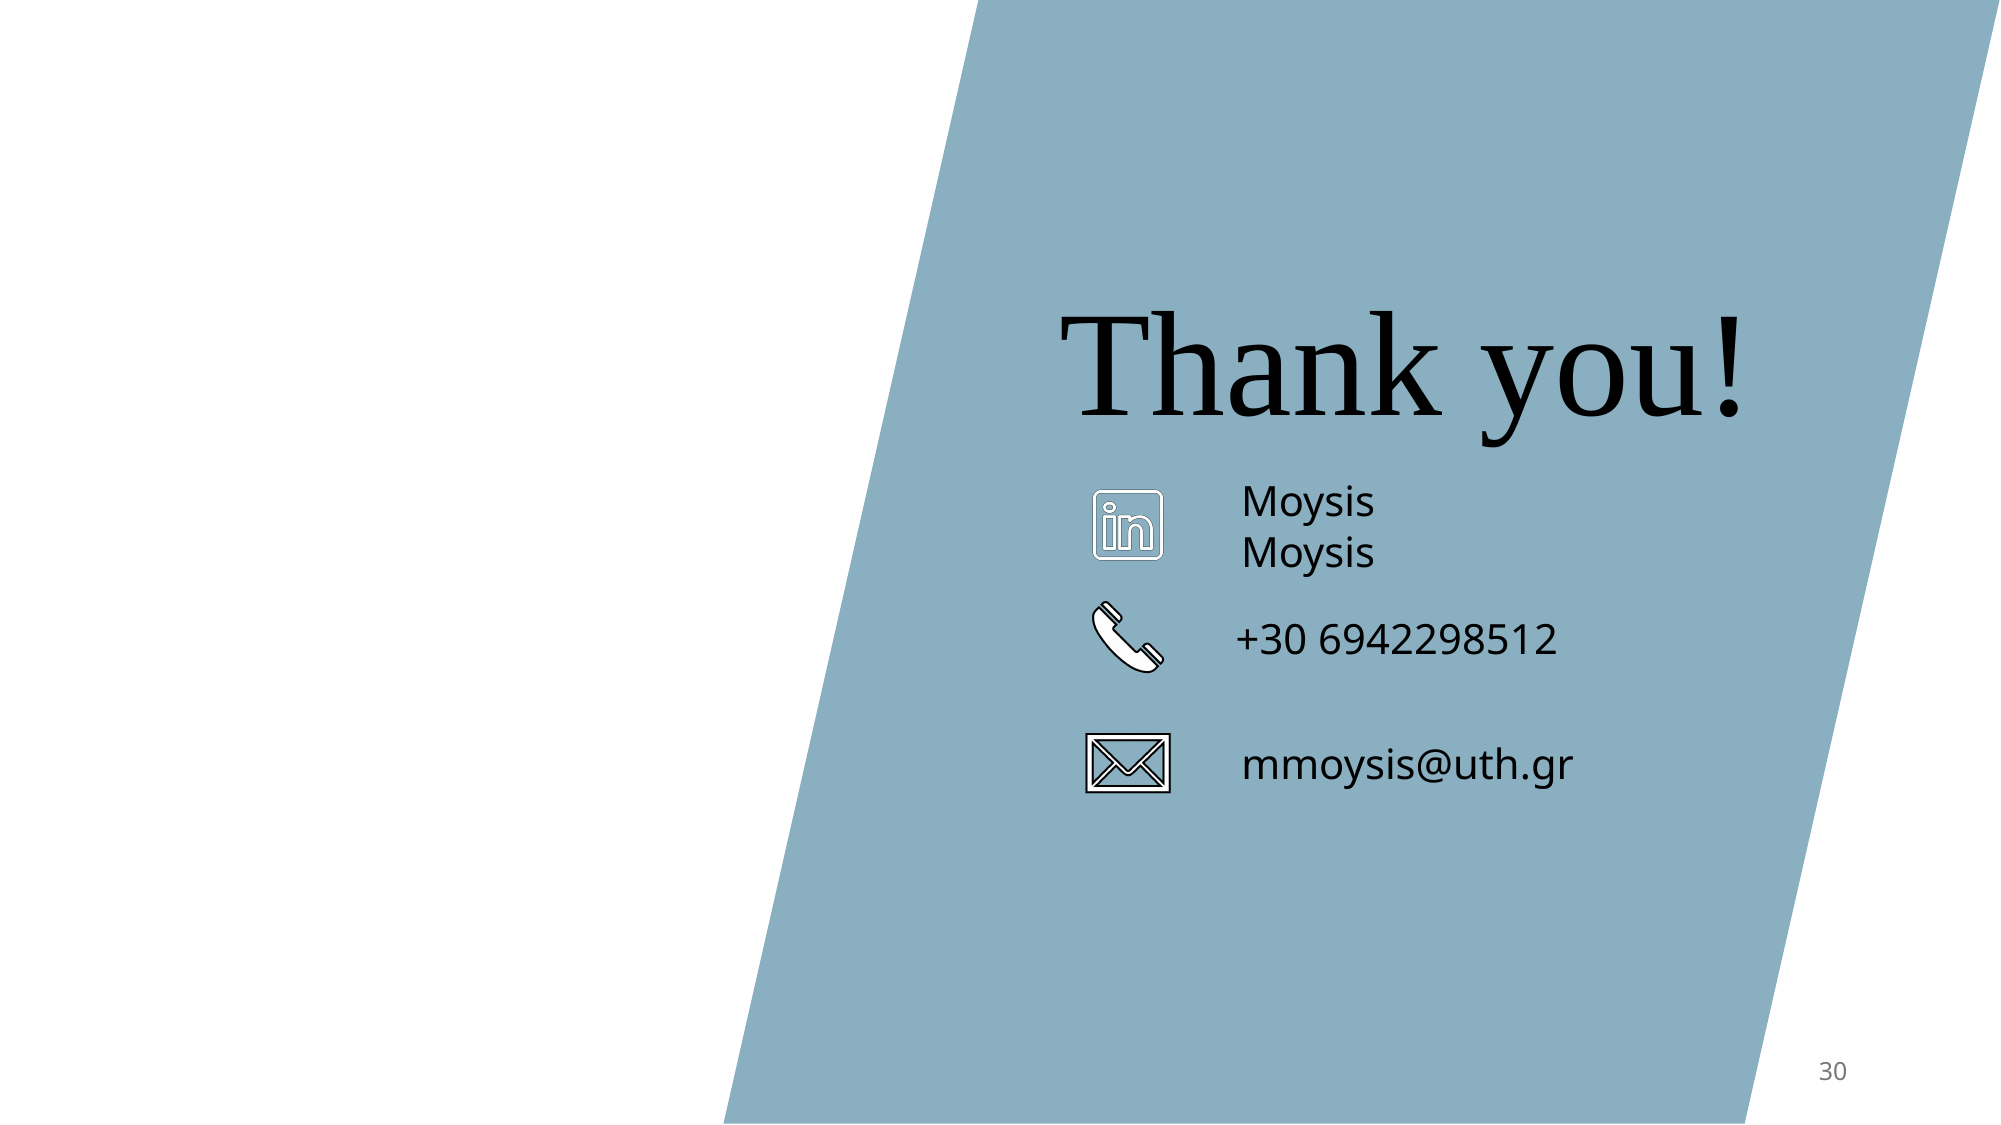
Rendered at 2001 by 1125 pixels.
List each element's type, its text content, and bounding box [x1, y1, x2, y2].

picture [1085, 483, 1170, 568]
text_box mmoysis@uth.gr [1226, 730, 1667, 796]
picture [1085, 594, 1170, 679]
text_box +30 6942298512 [1220, 605, 1661, 671]
text_box [723, 0, 2000, 1124]
text_box Thank you! [1044, 258, 1795, 453]
picture [1078, 712, 1179, 814]
slide_number 30 [1412, 1042, 1863, 1103]
text_box Moysis Moysis [1226, 467, 1523, 583]
